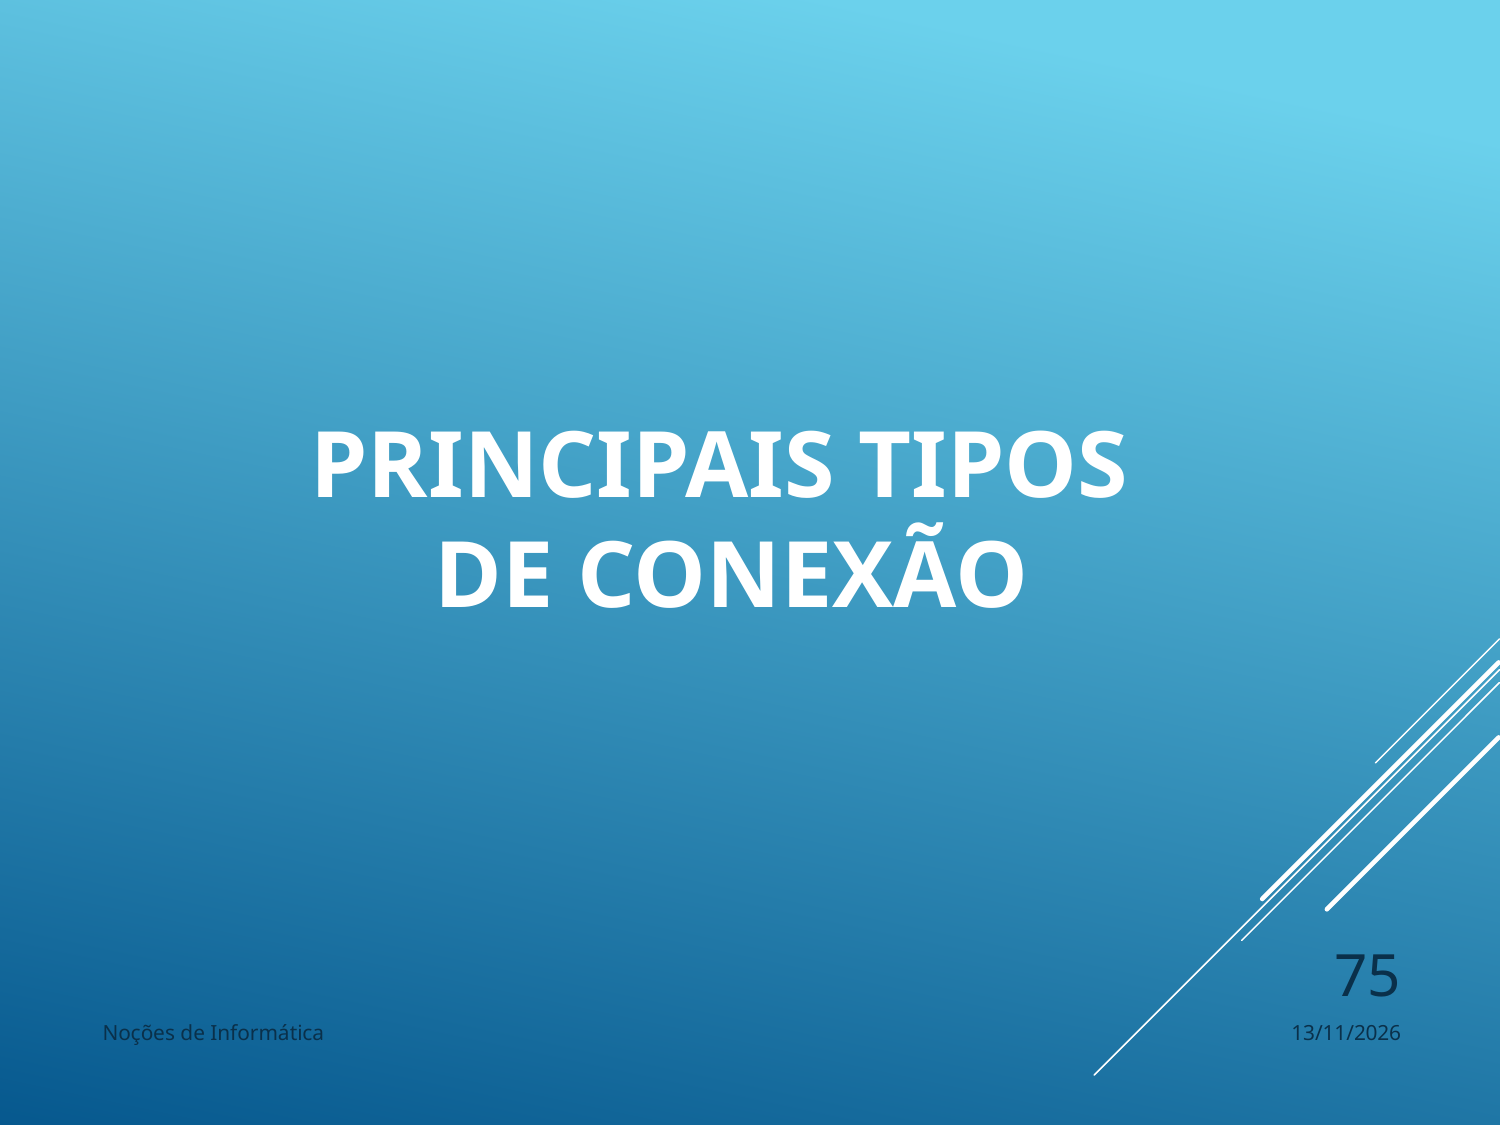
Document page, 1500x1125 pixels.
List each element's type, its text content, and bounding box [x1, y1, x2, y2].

footer Noções de Informática [87, 1012, 1041, 1073]
text_box Principais tipos de conexão [295, 398, 1144, 634]
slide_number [1218, 1012, 1416, 1073]
slide_number 75 [1275, 915, 1416, 1025]
